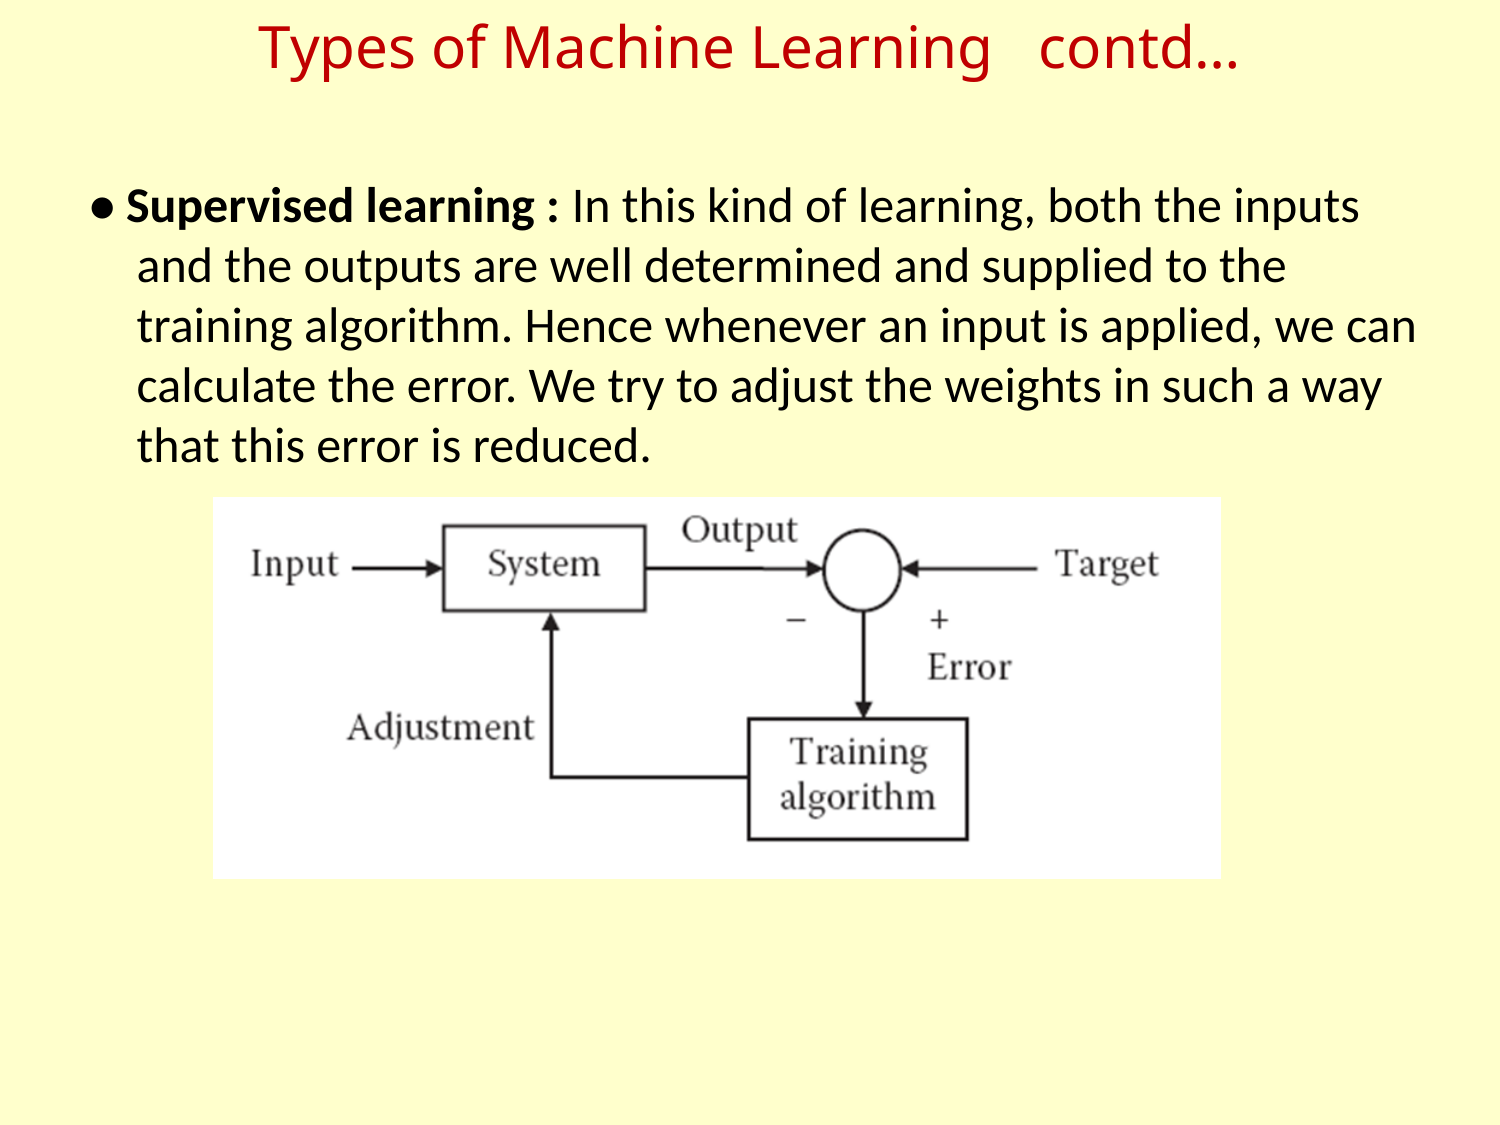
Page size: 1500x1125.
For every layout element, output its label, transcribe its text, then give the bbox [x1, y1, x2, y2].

title Types of Machine Learning contd… [72, 24, 1428, 75]
picture [213, 497, 1221, 879]
text_box • Supervised learning : In this kind of learning, both the inputs and the outputs are well determined and supplied to the training algorithm. Hence whenever an input is applied, we can calculate the error. We try to adjust the weights in such a way that this error is reduced. [0, 164, 1444, 480]
